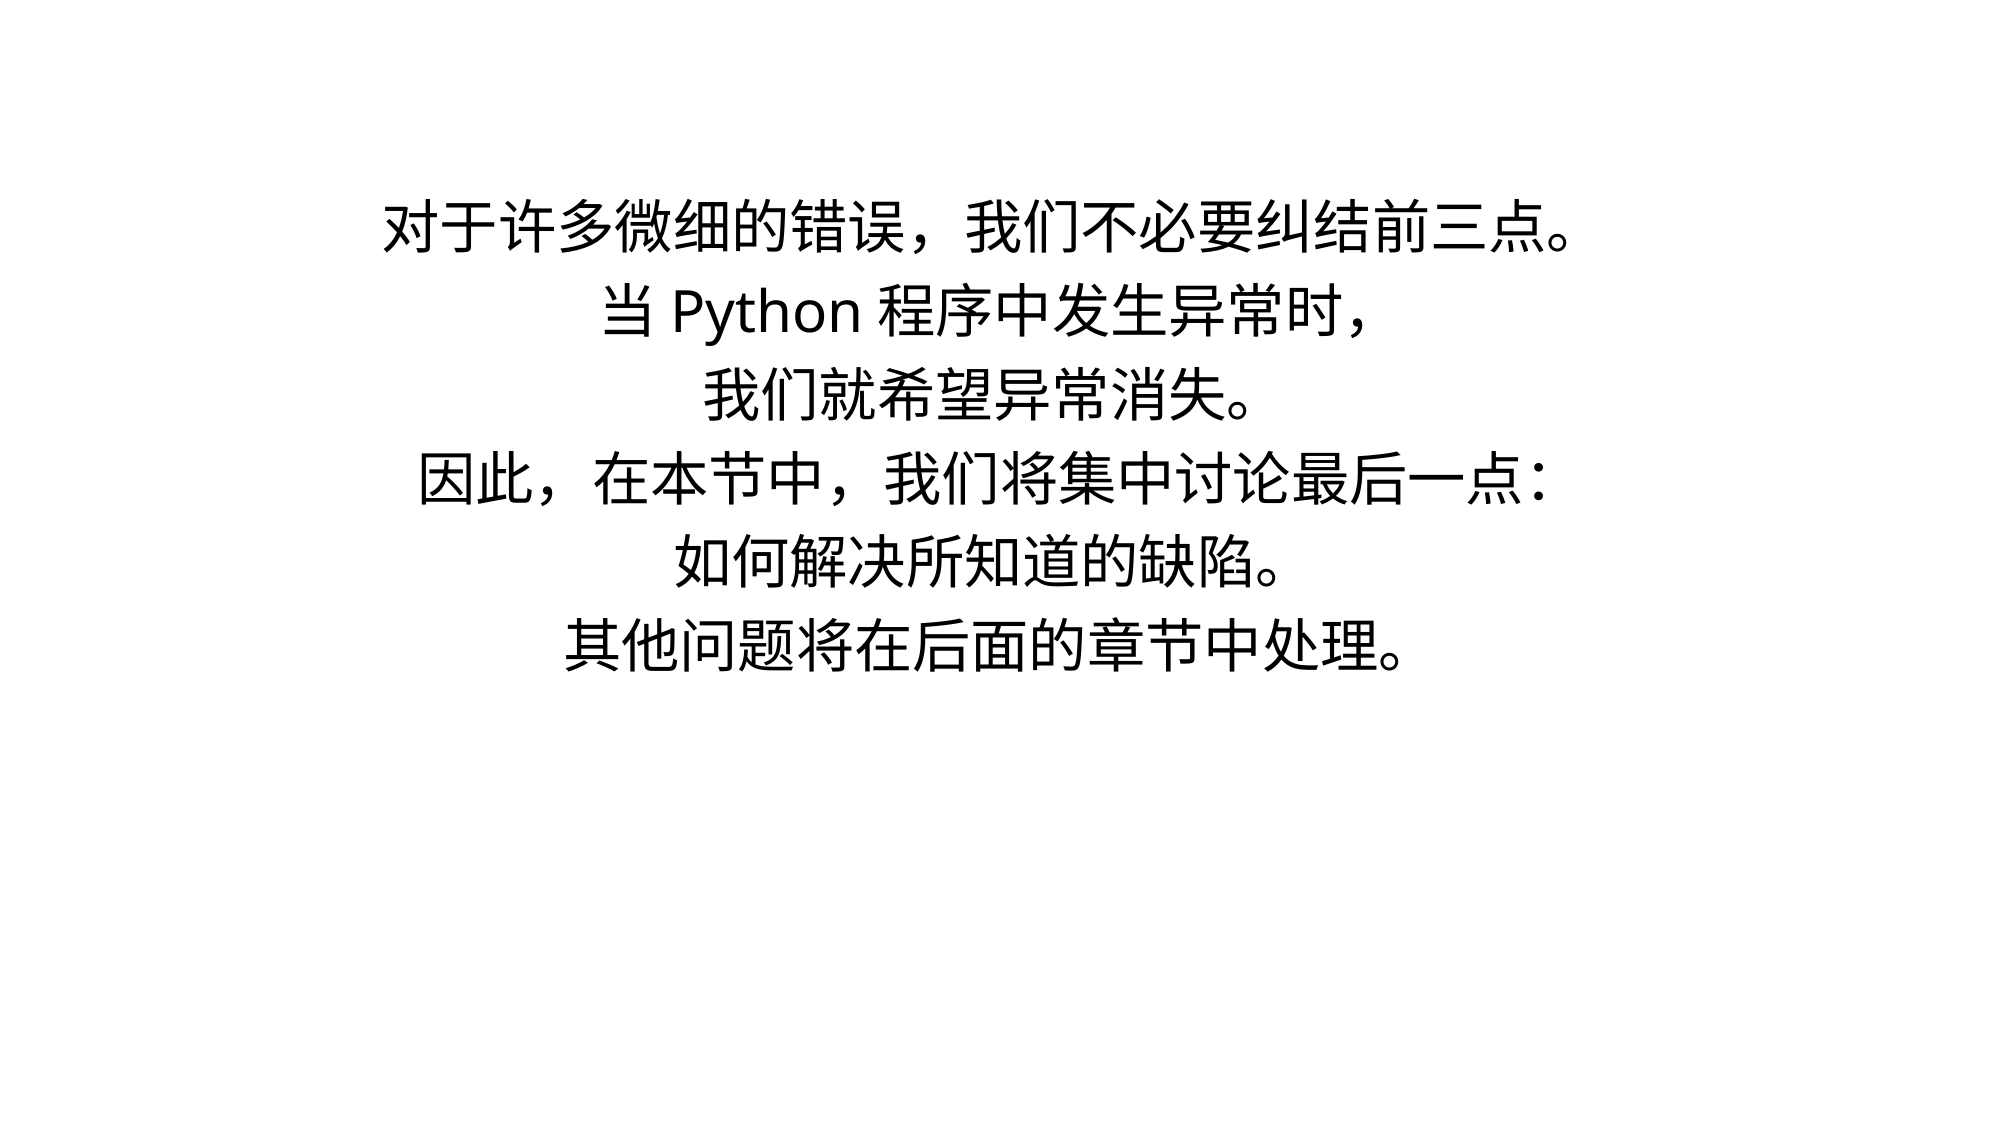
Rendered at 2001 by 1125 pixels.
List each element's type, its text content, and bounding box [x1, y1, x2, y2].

list 对于许多微细的错误，我们不必要纠结前三点。 当Python程序中发生异常时， 我们就希望异常消失。 因此，在本节中，我们将集中讨论最后一点： 如何解决所知道的缺陷。 其他问题将在后面的章节中处理。 [137, 99, 1863, 1036]
